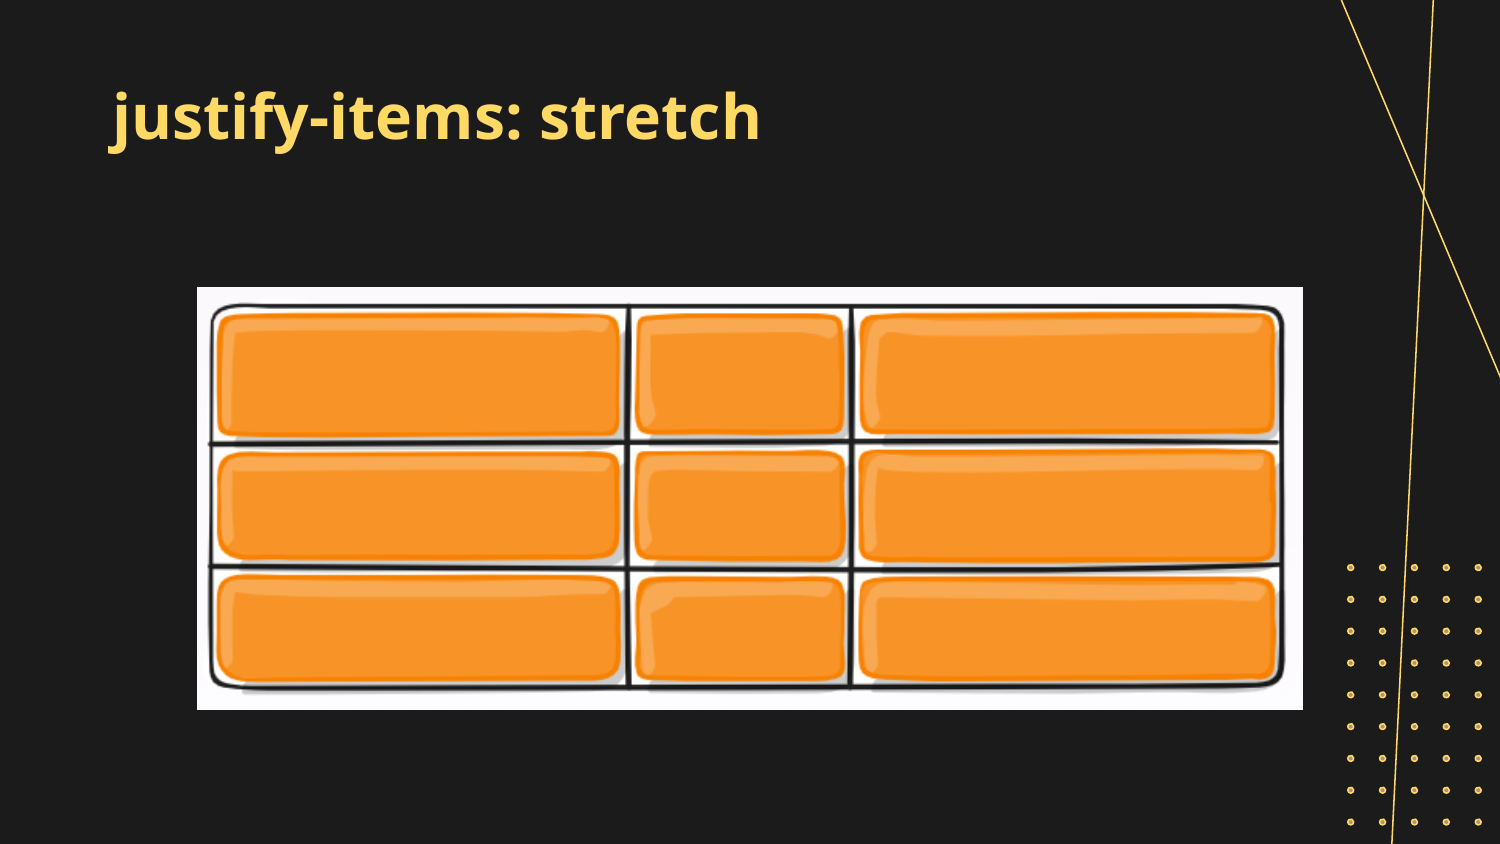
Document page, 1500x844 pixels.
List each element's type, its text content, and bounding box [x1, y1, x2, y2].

title justify-items: stretch [97, 61, 885, 156]
picture [197, 287, 1303, 710]
